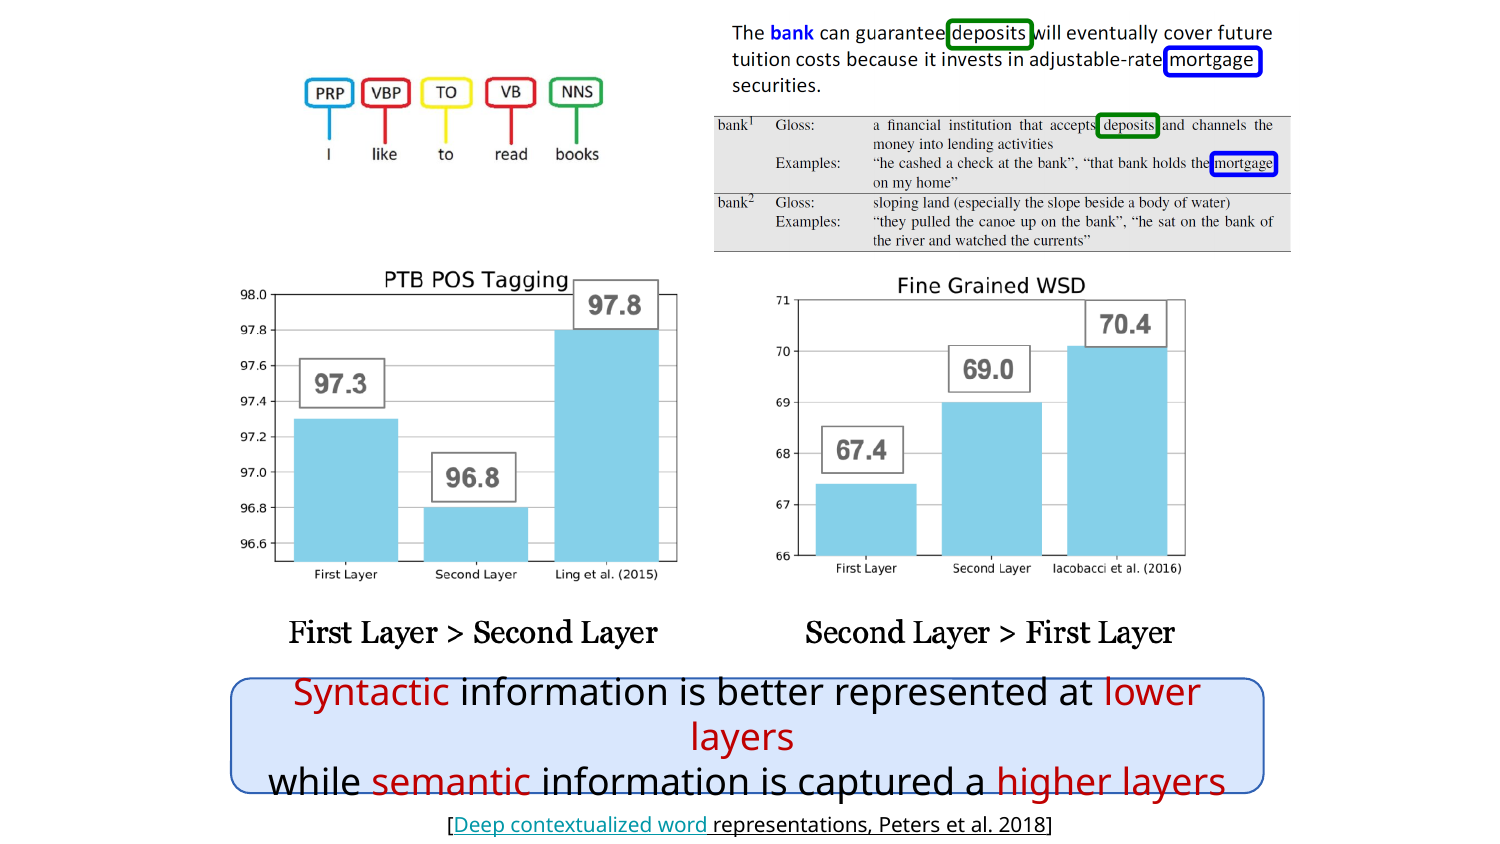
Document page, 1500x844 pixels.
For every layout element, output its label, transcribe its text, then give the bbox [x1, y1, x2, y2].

picture [213, 11, 1301, 667]
text_box [Deep contextualized word representations, Peters et al. 2018] [374, 803, 1125, 844]
picture [286, 40, 613, 168]
text_box Syntactic information is better represented at lower layers while semantic information is captured a higher layers [228, 676, 1266, 796]
